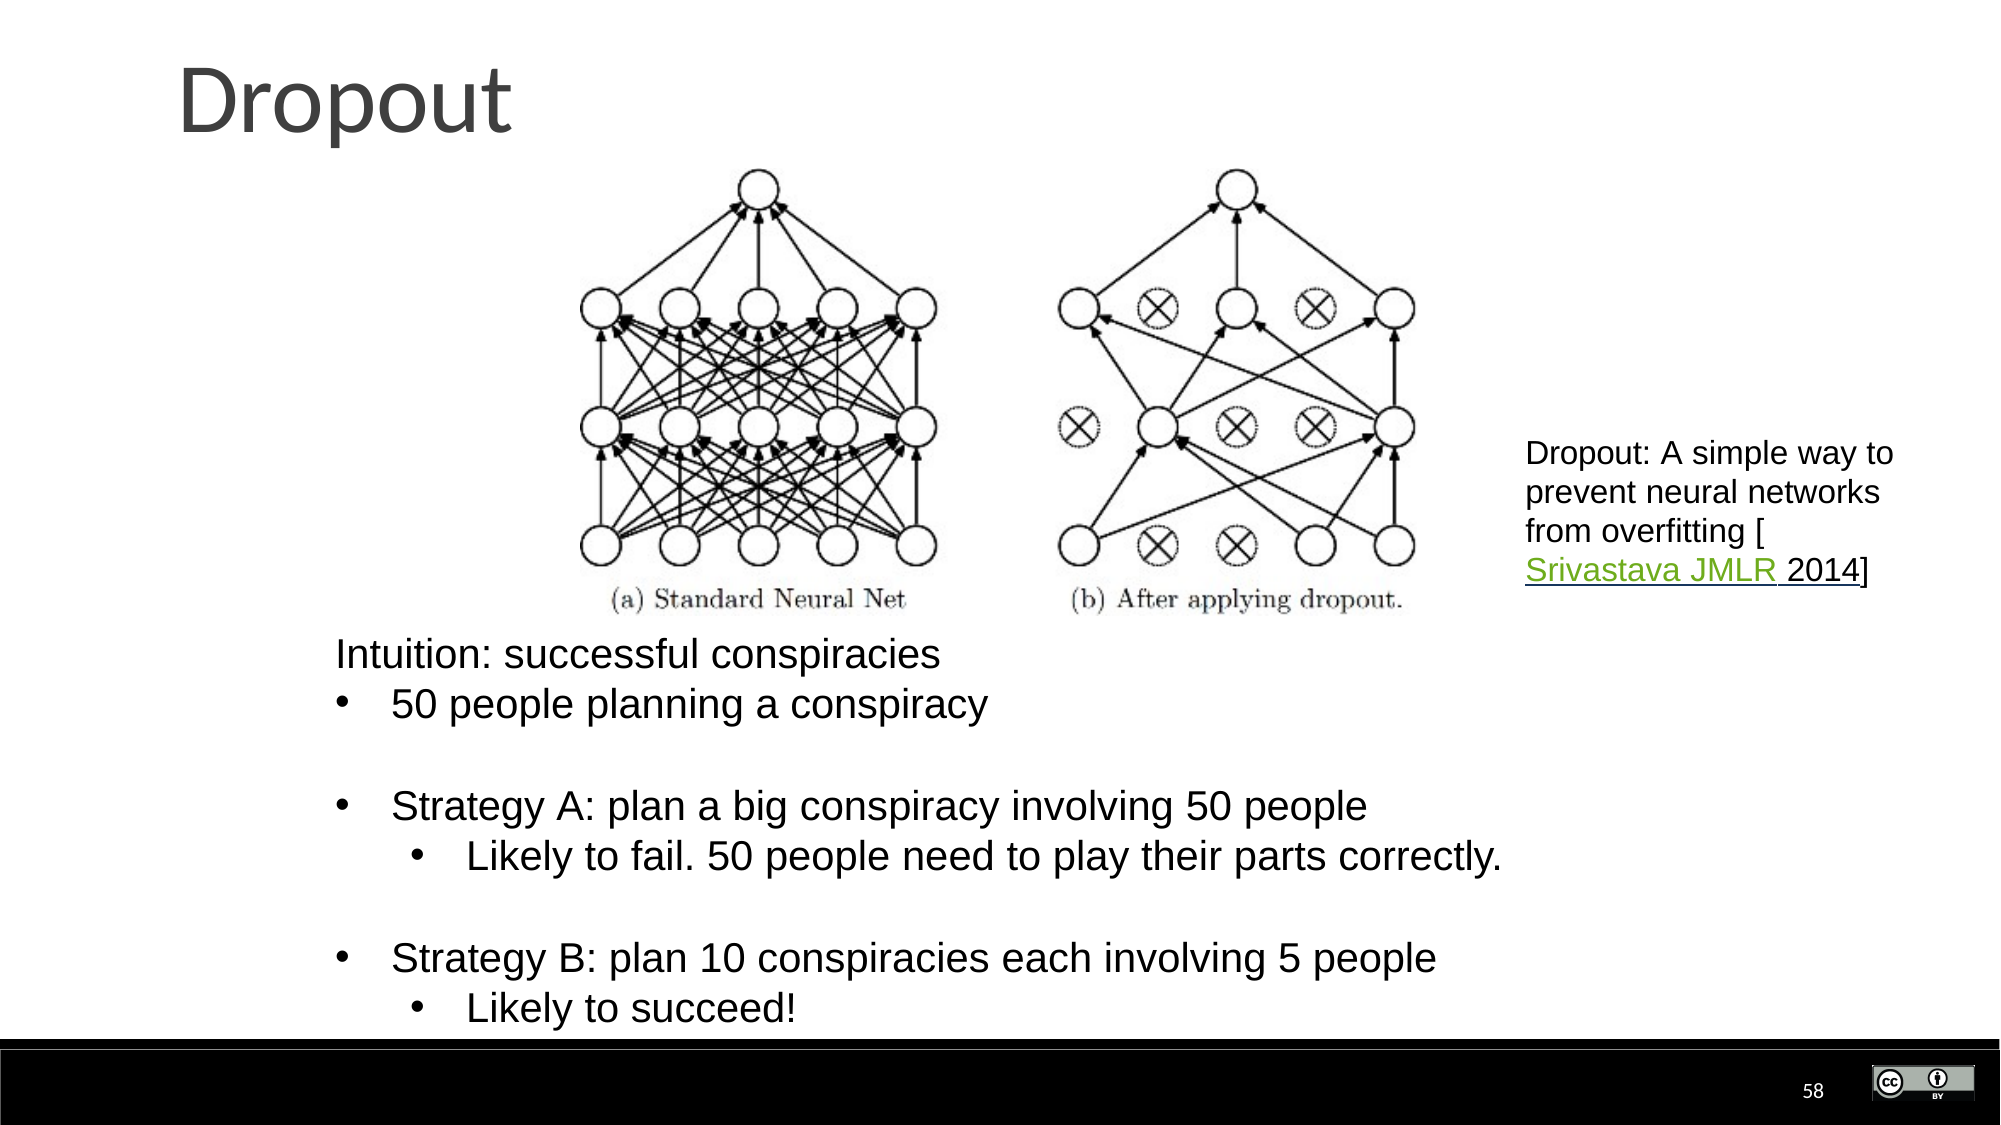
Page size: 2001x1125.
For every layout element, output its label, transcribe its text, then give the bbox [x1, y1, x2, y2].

picture [579, 168, 1417, 616]
text_box Dropout: A simple way to prevent neural networks from overfitting [Srivastava JMLR 2014] [1523, 432, 1920, 589]
title Dropout [175, 0, 1826, 153]
picture [1872, 1065, 1975, 1101]
text_box Intuition: successful conspiracies 50 people planning a conspiracy Strategy A: plan a big conspiracy involving 50 people Likely to fail. 50 people need to play their parts correctly. Strategy B: plan 10 conspiracies each involving 5 people Likely to succeed! [332, 624, 1505, 1031]
slide_number 58 [1624, 1059, 1840, 1120]
